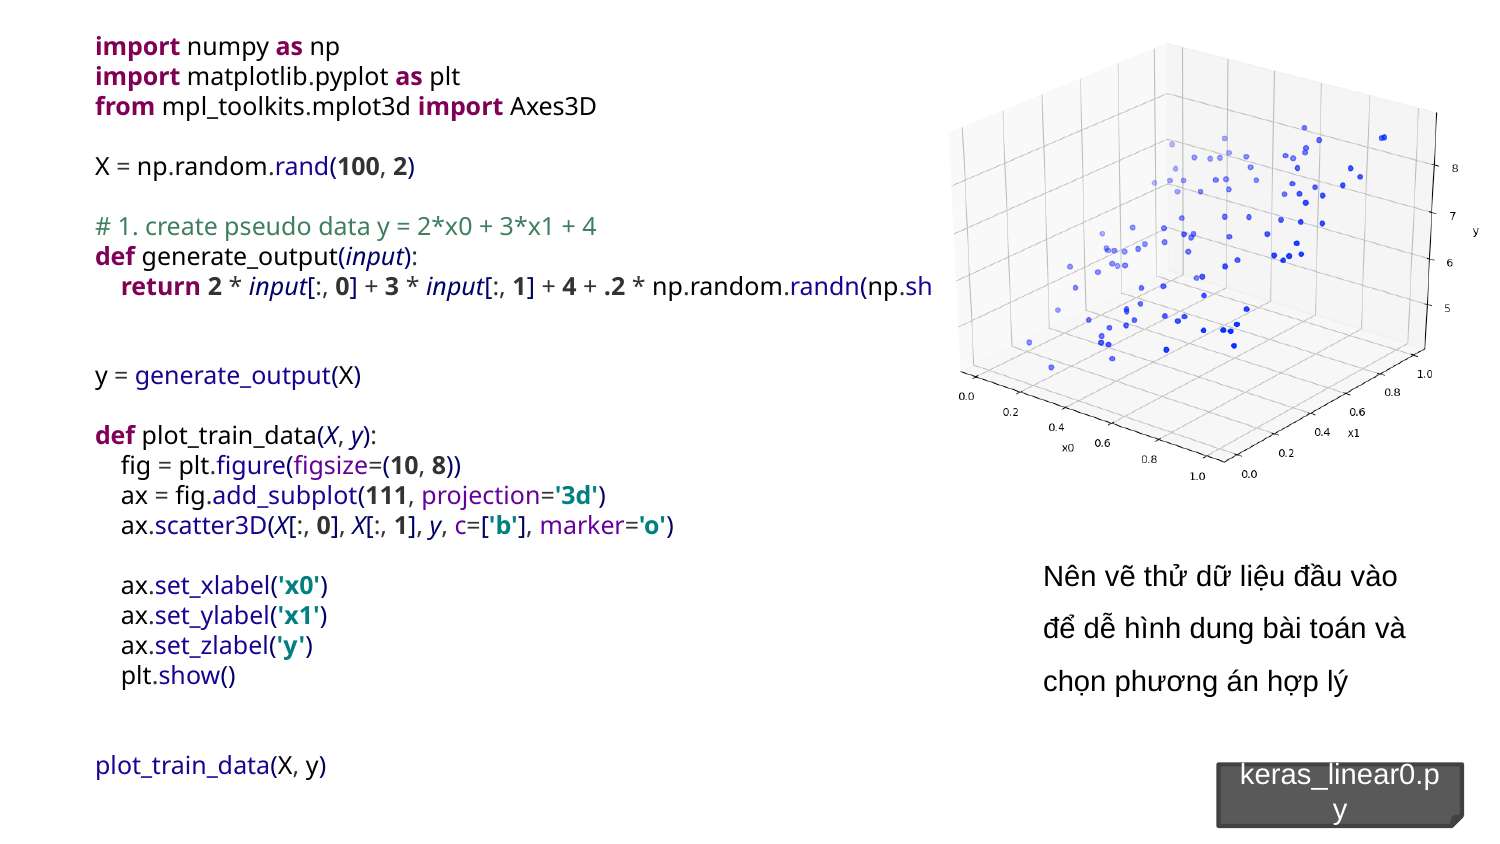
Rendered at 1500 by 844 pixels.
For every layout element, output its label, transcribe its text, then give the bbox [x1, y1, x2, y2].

text_box keras_linear0.py [1216, 762, 1465, 829]
picture [933, 35, 1485, 488]
text_box import numpy as np import matplotlib.pyplot as plt from mpl_toolkits.mplot3d import Axes3D X = np.random.rand(100, 2) # 1. create pseudo data y = 2*x0 + 3*x1 + 4 def generate_output(input): return 2 * input[:, 0] + 3 * input[:, 1] + 4 + .2 * np.random.randn(np.shape(input)[0]) # noise added y = generate_output(X) def plot_train_data(X, y): fig = plt.figure(figsize=(10, 8)) ax = fig.add_subplot(111, projection='3d') ax.scatter3D(X[:, 0], X[:, 1], y, c=['b'], marker='o') ax.set_xlabel('x0') ax.set_ylabel('x1') ax.set_zlabel('y') plt.show() plot_train_data(X, y) [80, 23, 1303, 787]
text_box Nên vẽ thử dữ liệu đầu vào để dễ hình dung bài toán và chọn phương án hợp lý [1028, 532, 1462, 705]
